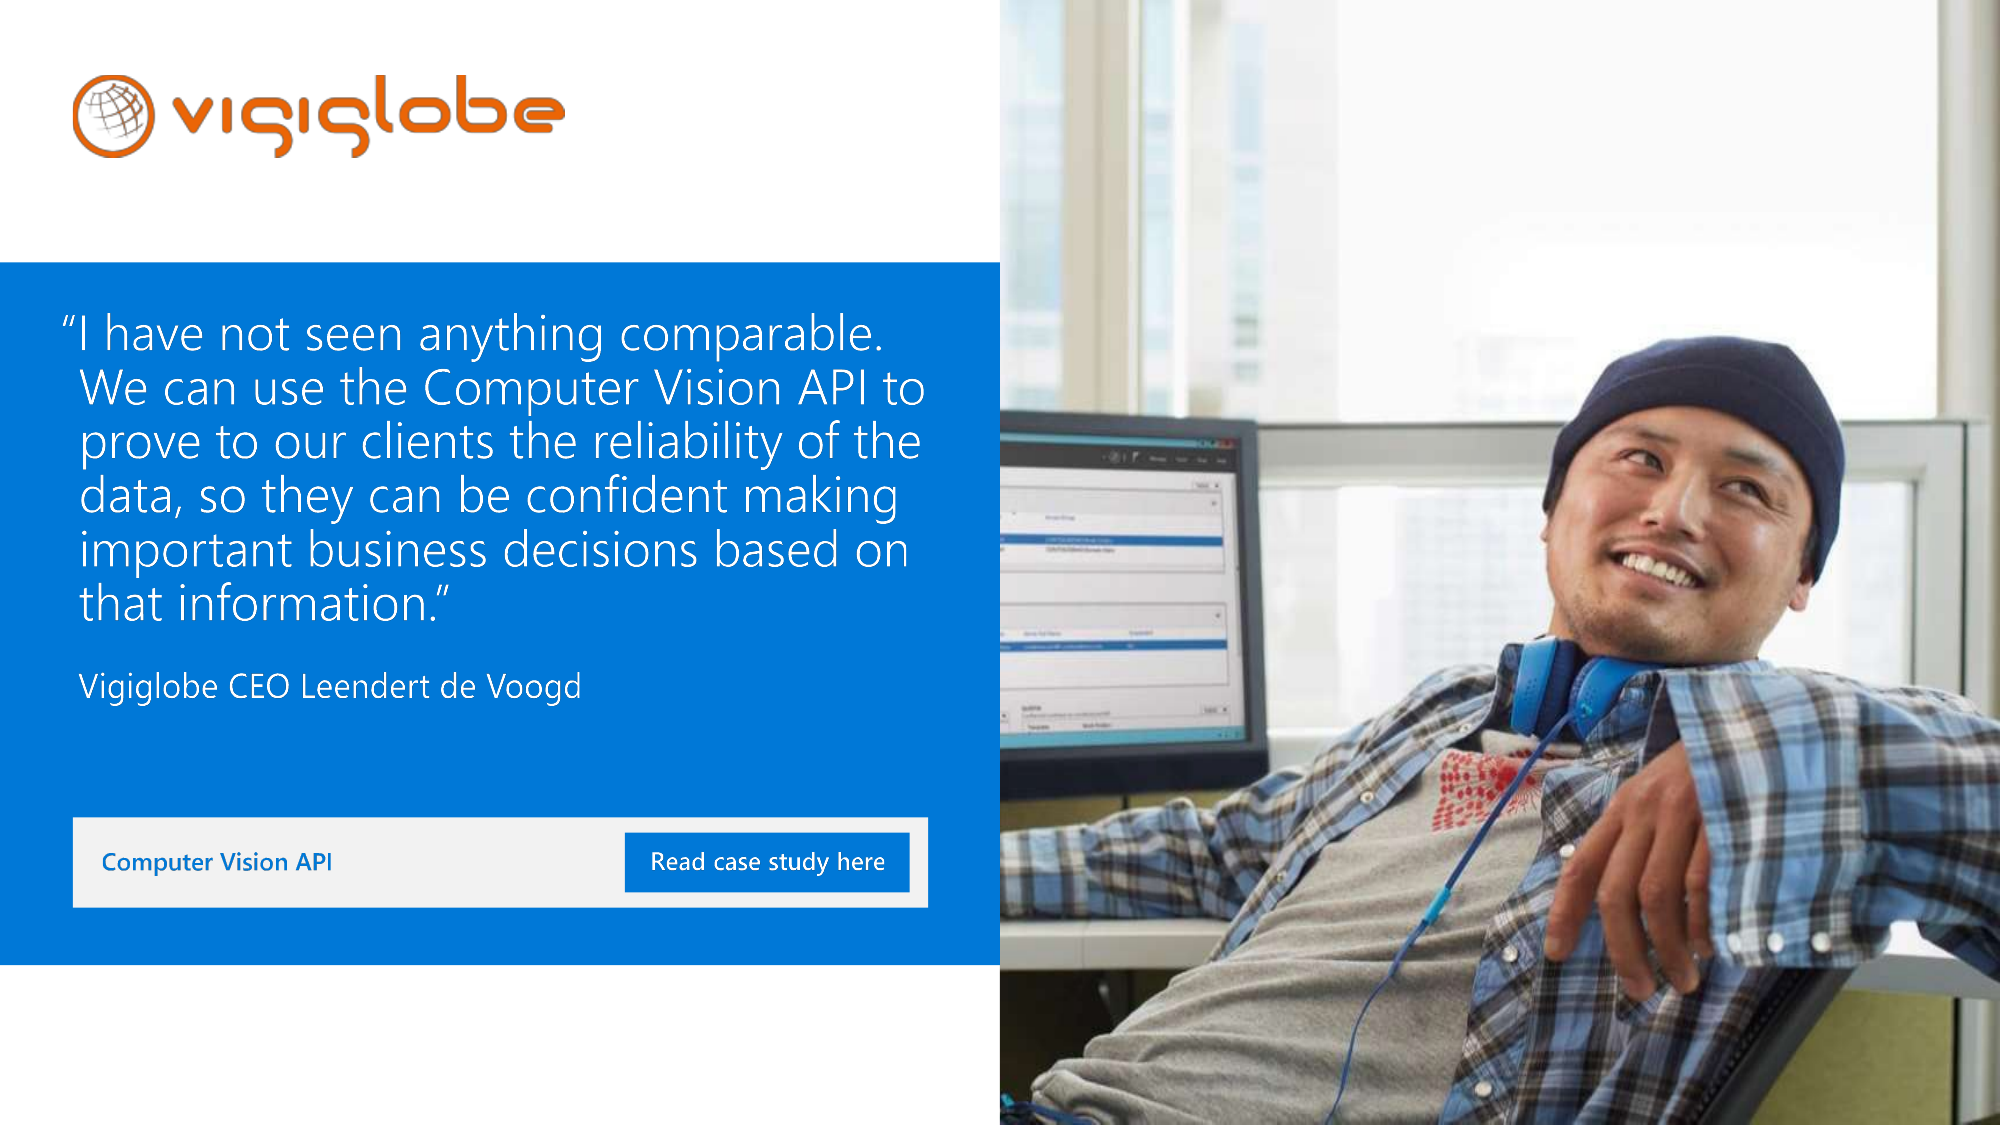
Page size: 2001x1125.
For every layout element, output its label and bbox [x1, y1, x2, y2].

text_box [652, 852, 885, 876]
text_box [62, 313, 881, 362]
text_box [78, 672, 580, 706]
text_box [79, 367, 924, 416]
text_box [83, 420, 920, 470]
text_box [79, 582, 449, 621]
text_box [999, 0, 2000, 1125]
text_box [72, 75, 565, 159]
text_box [624, 832, 910, 893]
text_box [81, 474, 896, 524]
text_box [102, 852, 331, 876]
text_box [72, 817, 929, 908]
text_box [82, 529, 907, 578]
text_box [0, 262, 1000, 966]
